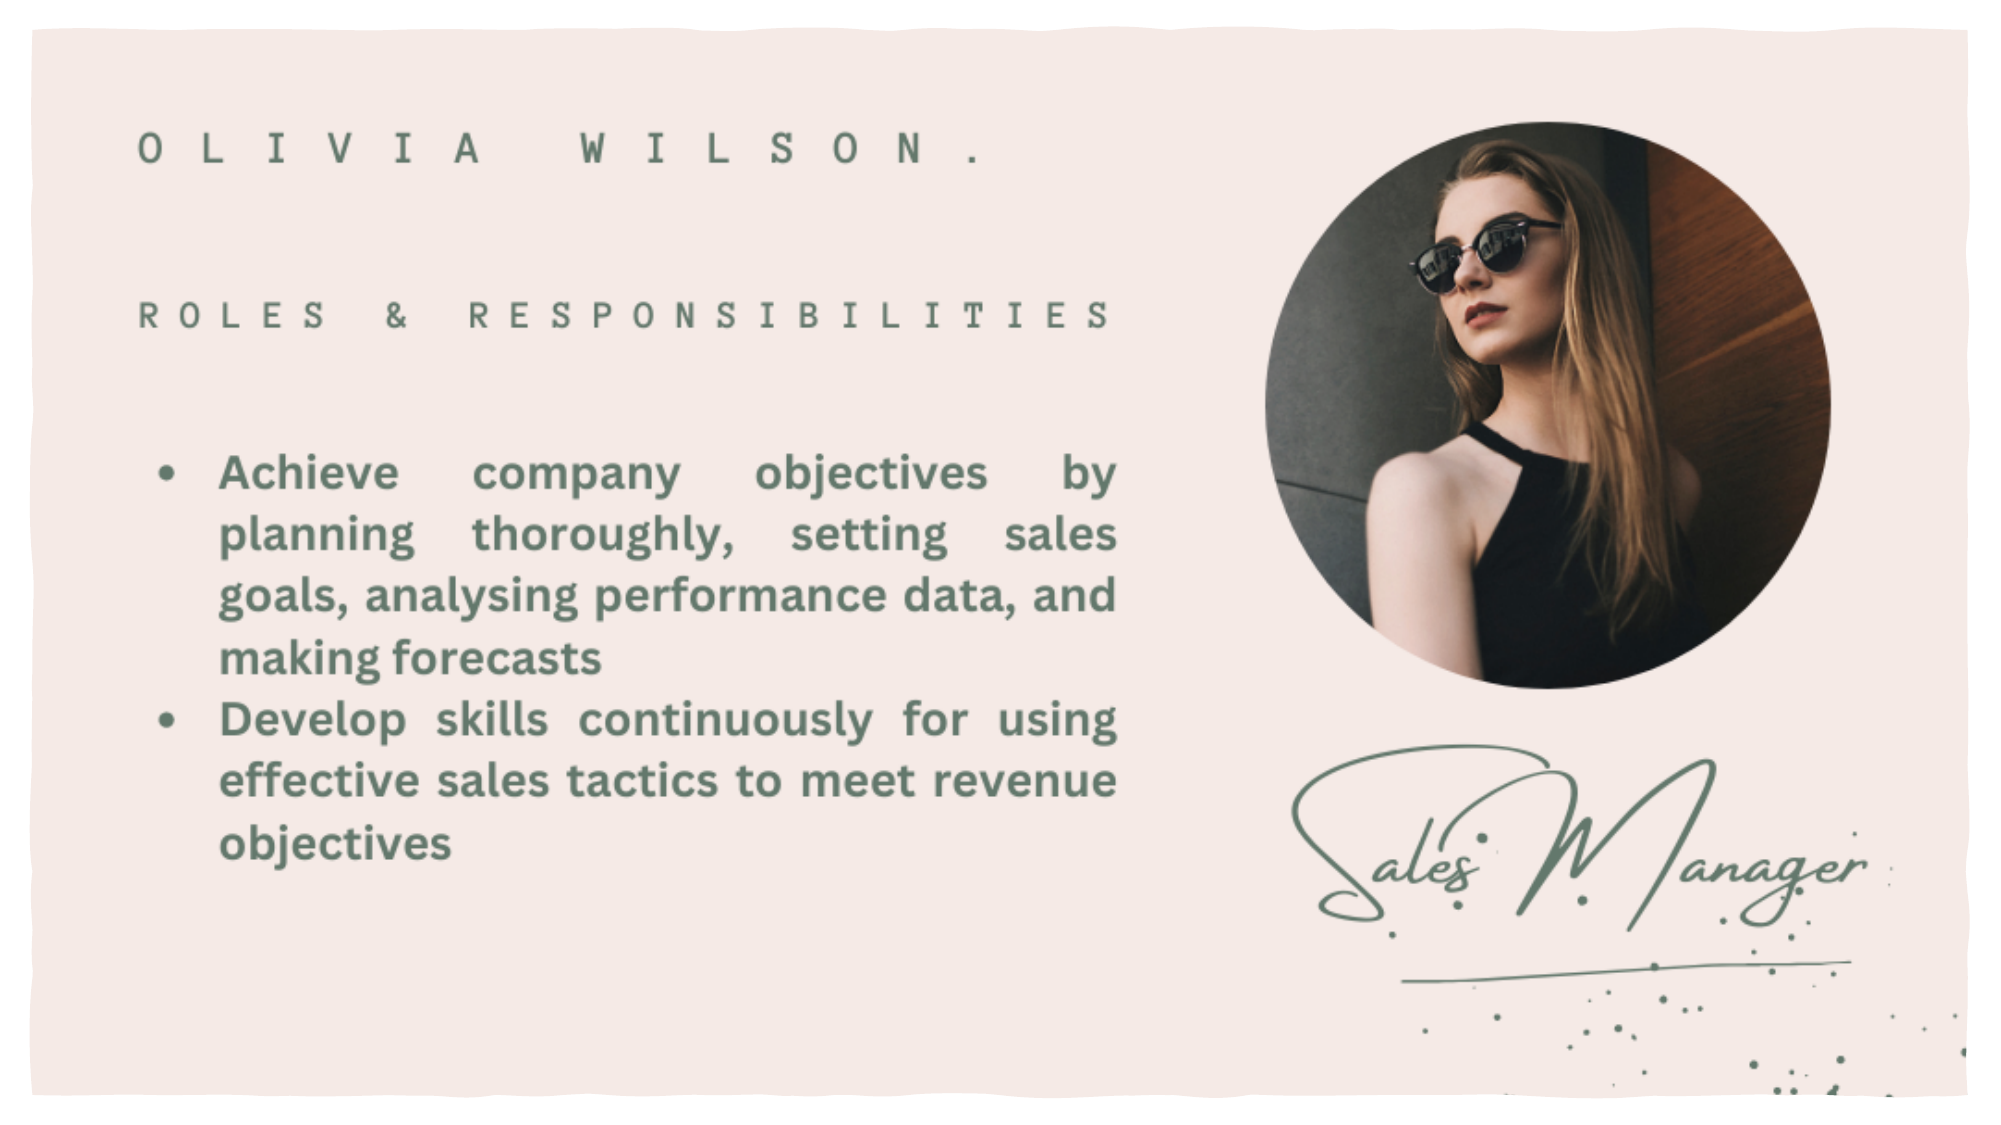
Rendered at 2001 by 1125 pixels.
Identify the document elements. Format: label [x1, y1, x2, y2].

text_box [0, 0, 2000, 1125]
picture [29, 26, 1970, 1099]
